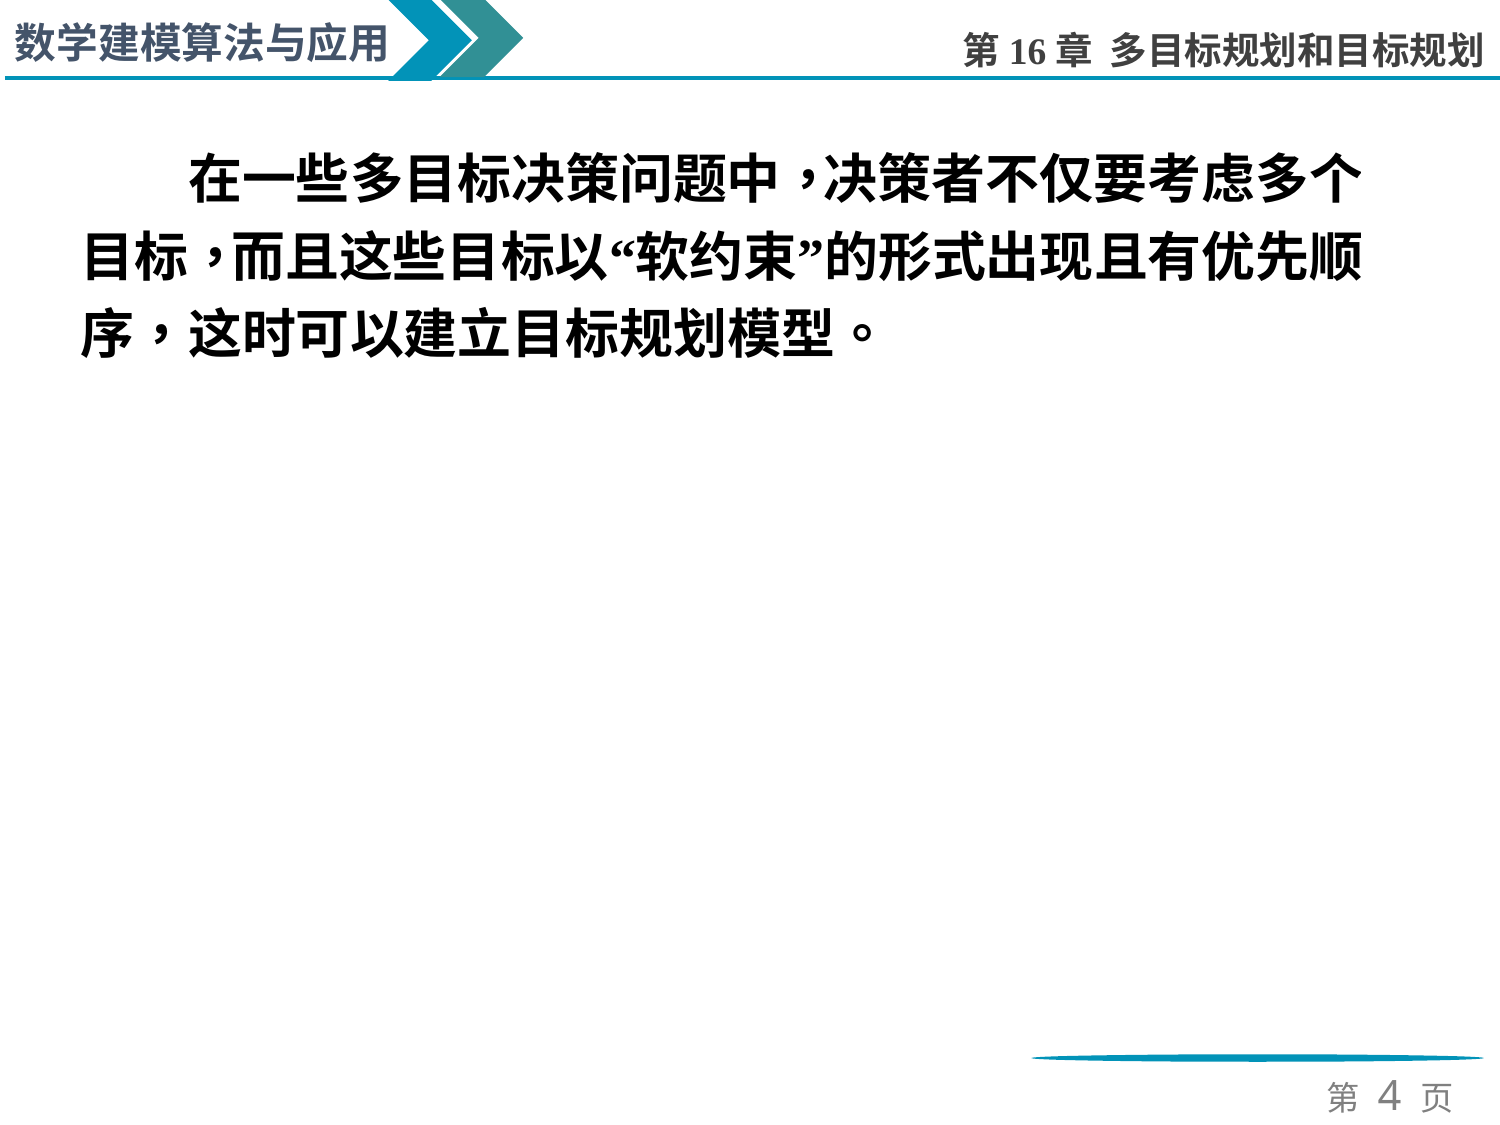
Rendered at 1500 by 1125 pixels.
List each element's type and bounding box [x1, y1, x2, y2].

text_box [80, 143, 1361, 470]
